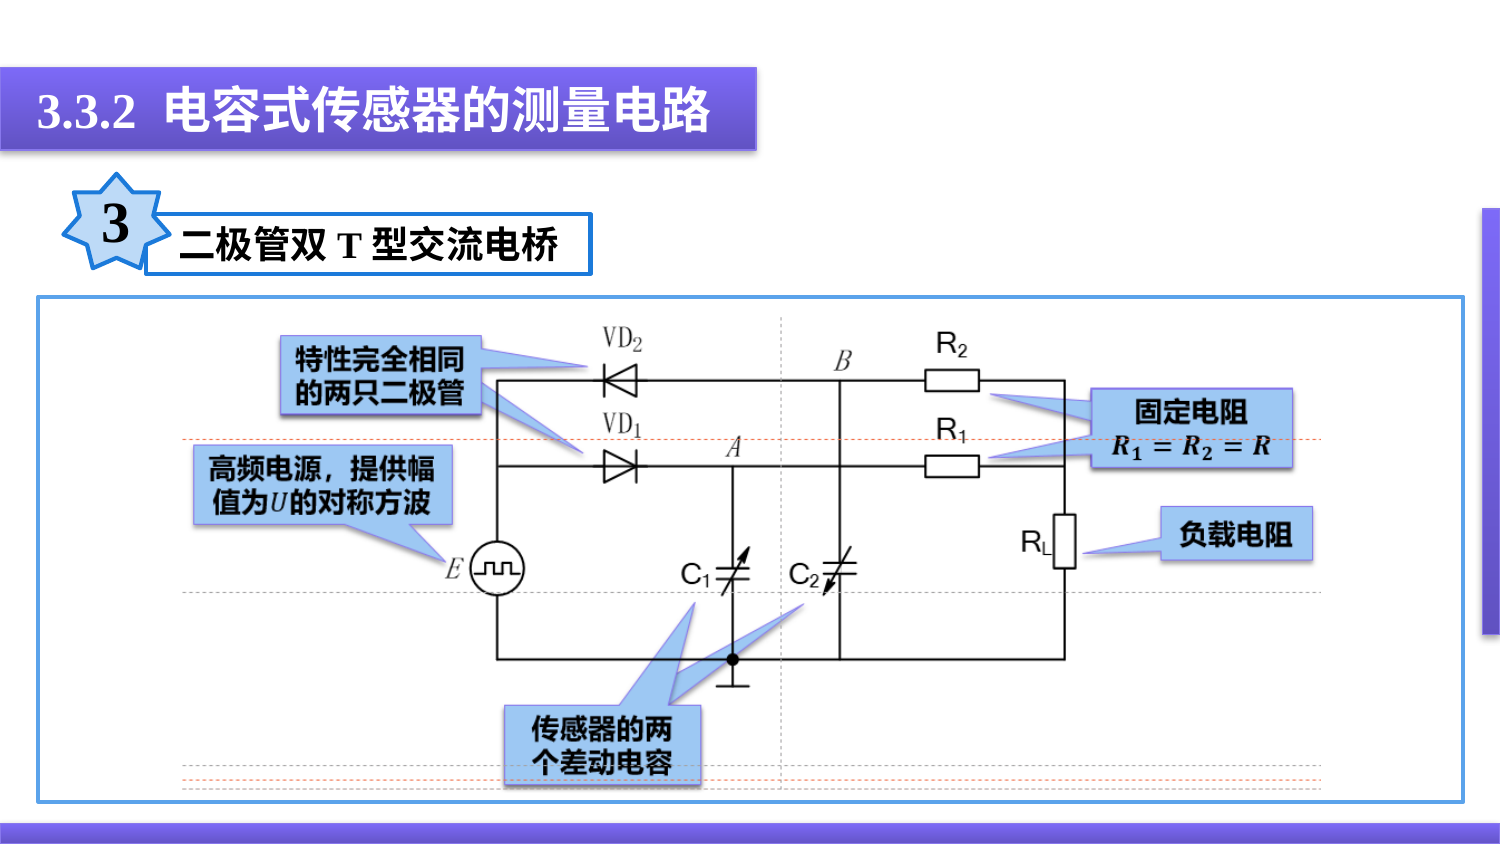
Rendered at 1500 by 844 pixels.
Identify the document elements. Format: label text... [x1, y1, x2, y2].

text_box 二极管双T型交流电桥 [144, 212, 593, 276]
picture [181, 315, 1321, 793]
text_box [0, 67, 757, 151]
text_box [36, 295, 1465, 804]
text_box 3 [61, 171, 172, 271]
text_box 3.3.2 电容式传感器的测量电路 [9, 71, 726, 146]
